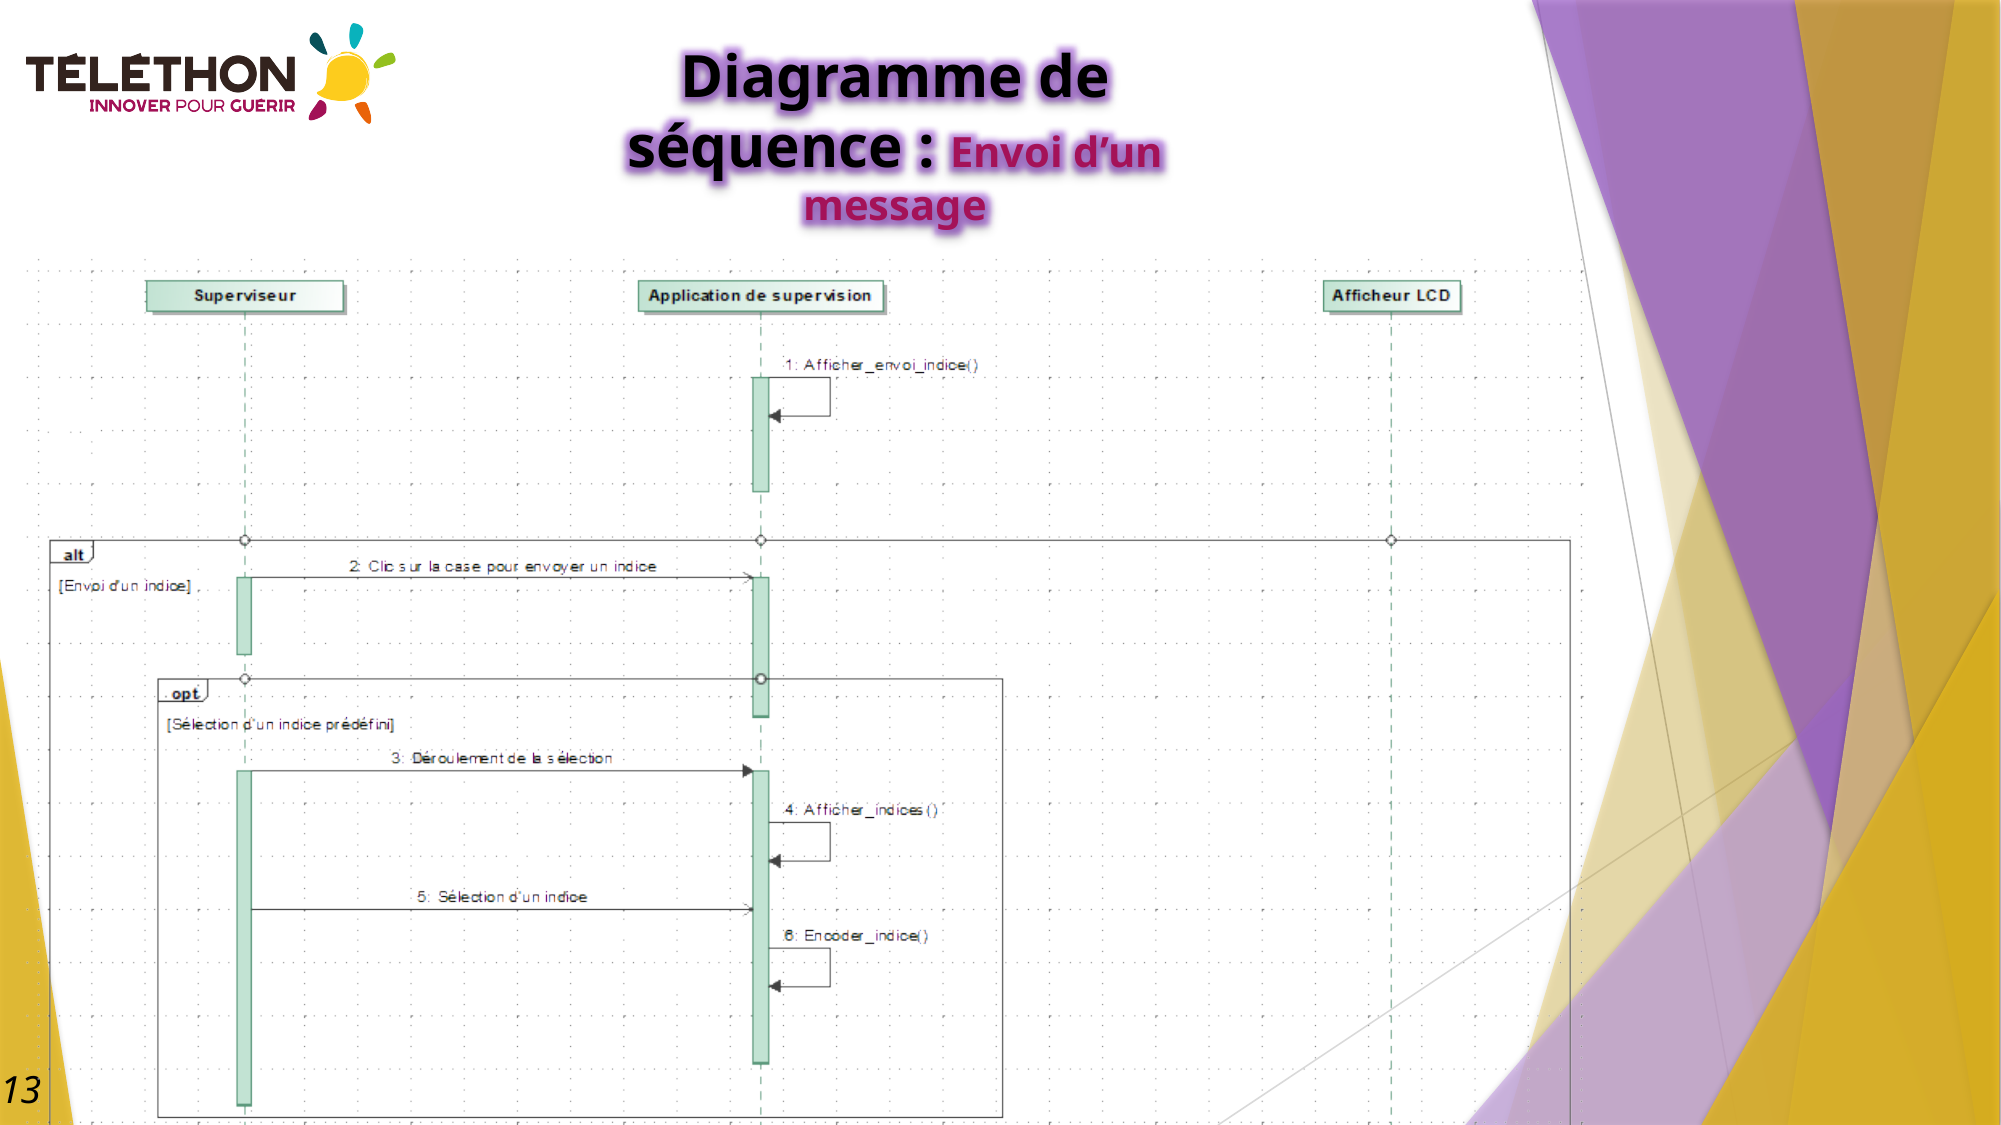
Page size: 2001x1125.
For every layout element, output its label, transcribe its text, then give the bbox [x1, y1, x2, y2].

text_box 13 [0, 1058, 16, 1118]
picture [22, 22, 397, 124]
picture [21, 256, 1589, 1125]
text_box Diagramme de séquence : Envoi d’un message [532, 31, 1259, 237]
